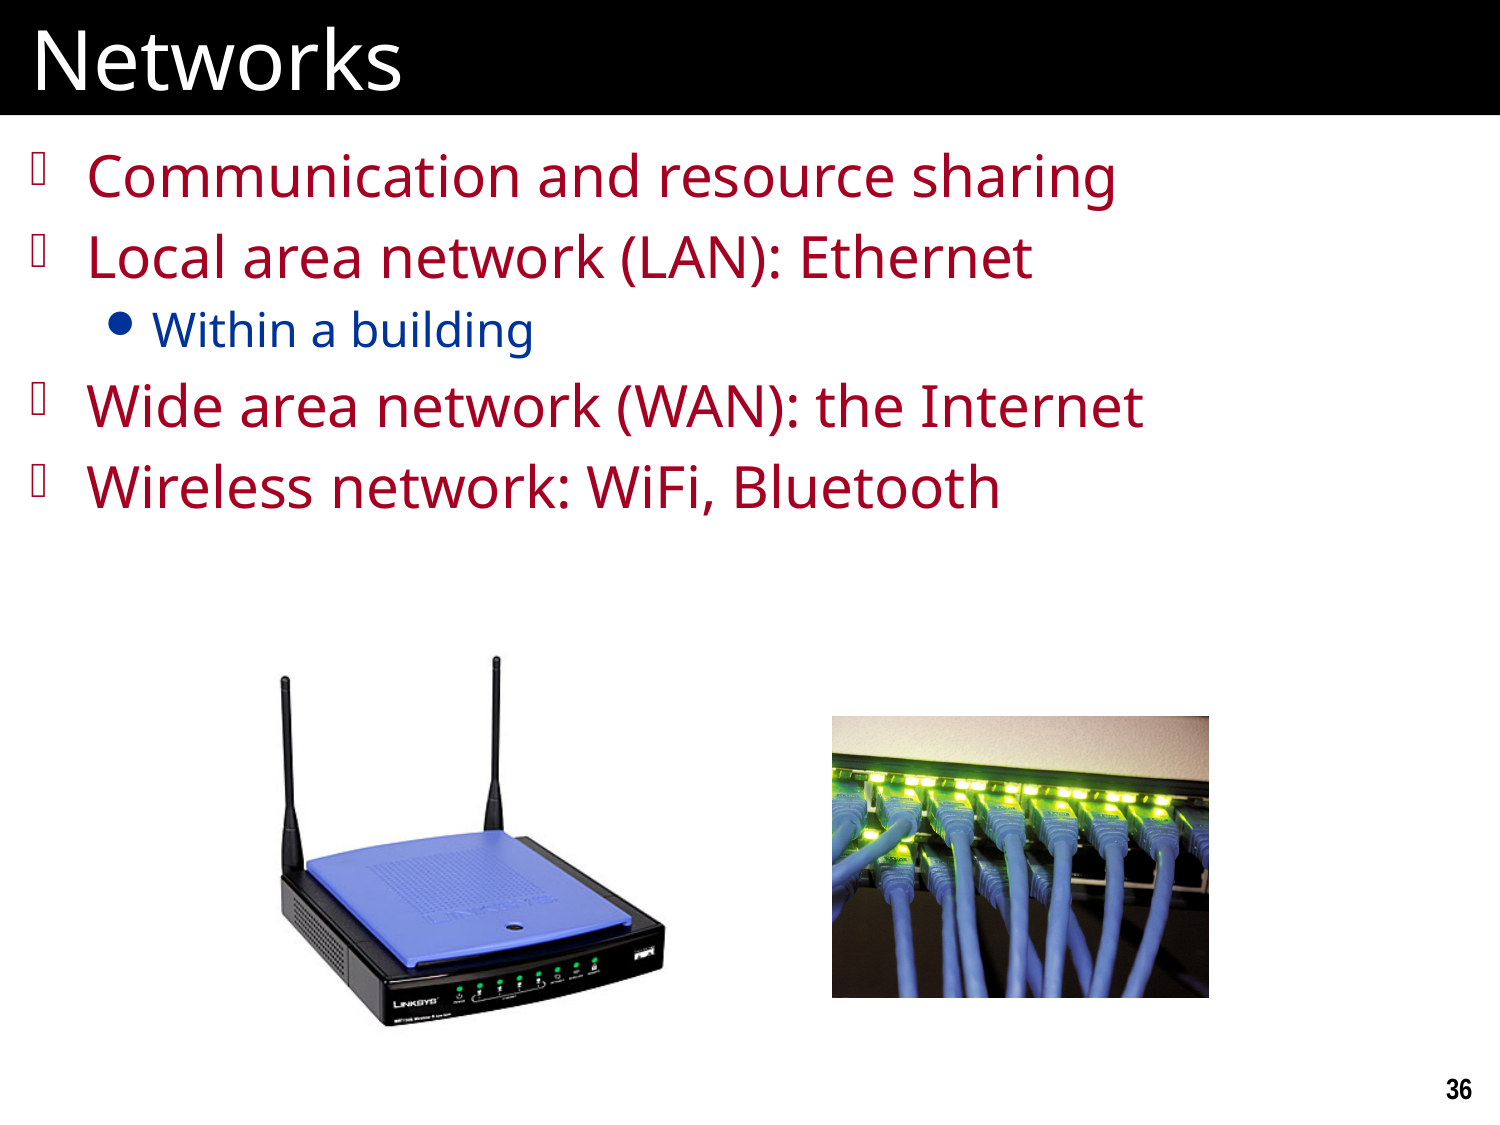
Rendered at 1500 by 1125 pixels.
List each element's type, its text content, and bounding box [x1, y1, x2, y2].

picture [832, 715, 1209, 999]
title Networks [0, 0, 1500, 115]
list Communication and resource sharing Local area network (LAN): Ethernet Within a building Wide area network (WAN): the Internet Wireless network: WiFi, Bluetooth [0, 115, 1500, 1125]
picture [265, 633, 680, 1059]
slide_number 36 [1424, 1062, 1488, 1113]
